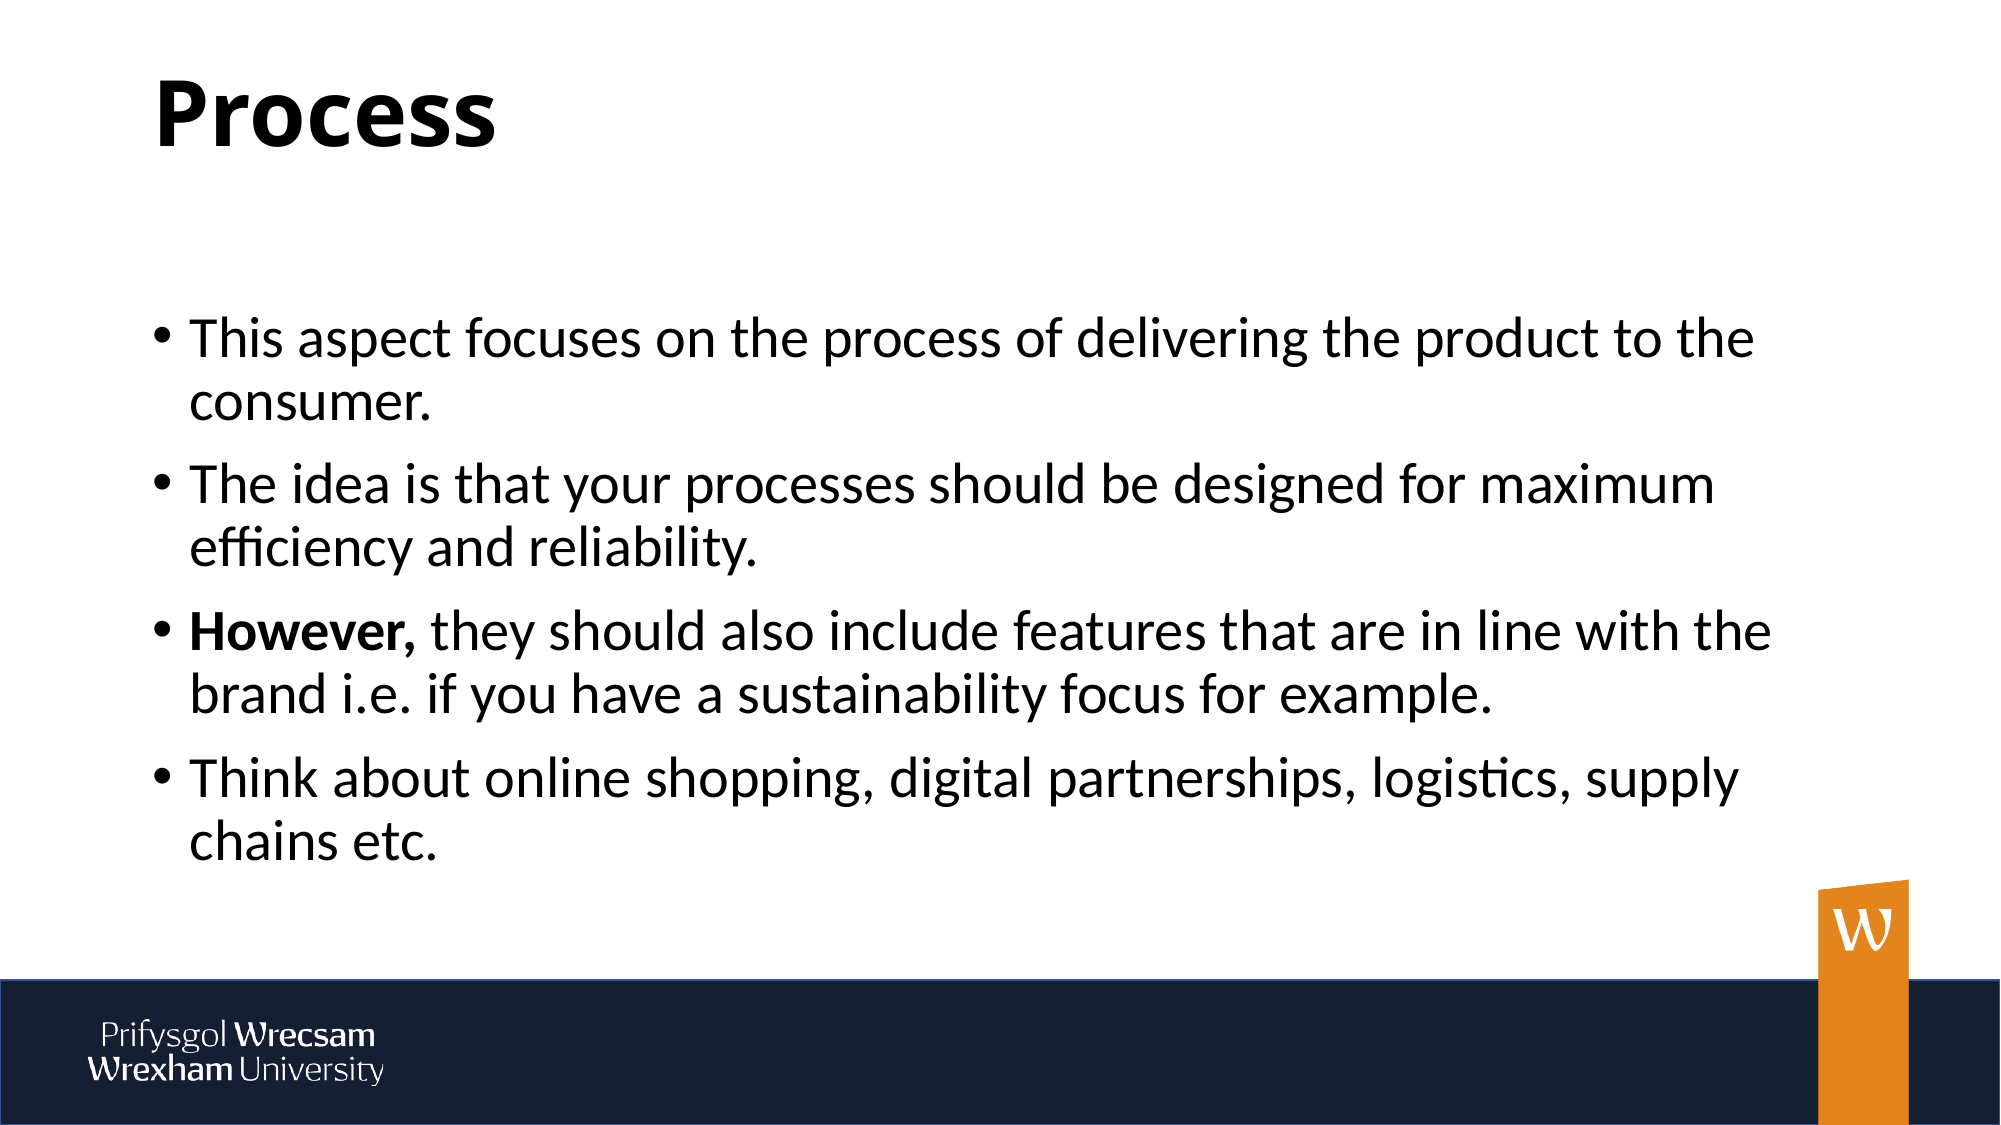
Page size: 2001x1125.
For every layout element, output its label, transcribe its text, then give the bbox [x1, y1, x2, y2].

text_box [1909, 979, 2000, 1125]
picture [87, 1019, 384, 1086]
text_box [0, 979, 1818, 1125]
picture [1818, 879, 1909, 1125]
title Process [137, 59, 1863, 278]
list This aspect focuses on the process of delivering the product to the consumer. The idea is that your processes should be designed for maximum efficiency and reliability. However, they should also include features that are in line with the brand i.e. if you have a sustainability focus for example. Think about online shopping, digital partnerships, logistics, supply chains etc. [137, 299, 1863, 1014]
